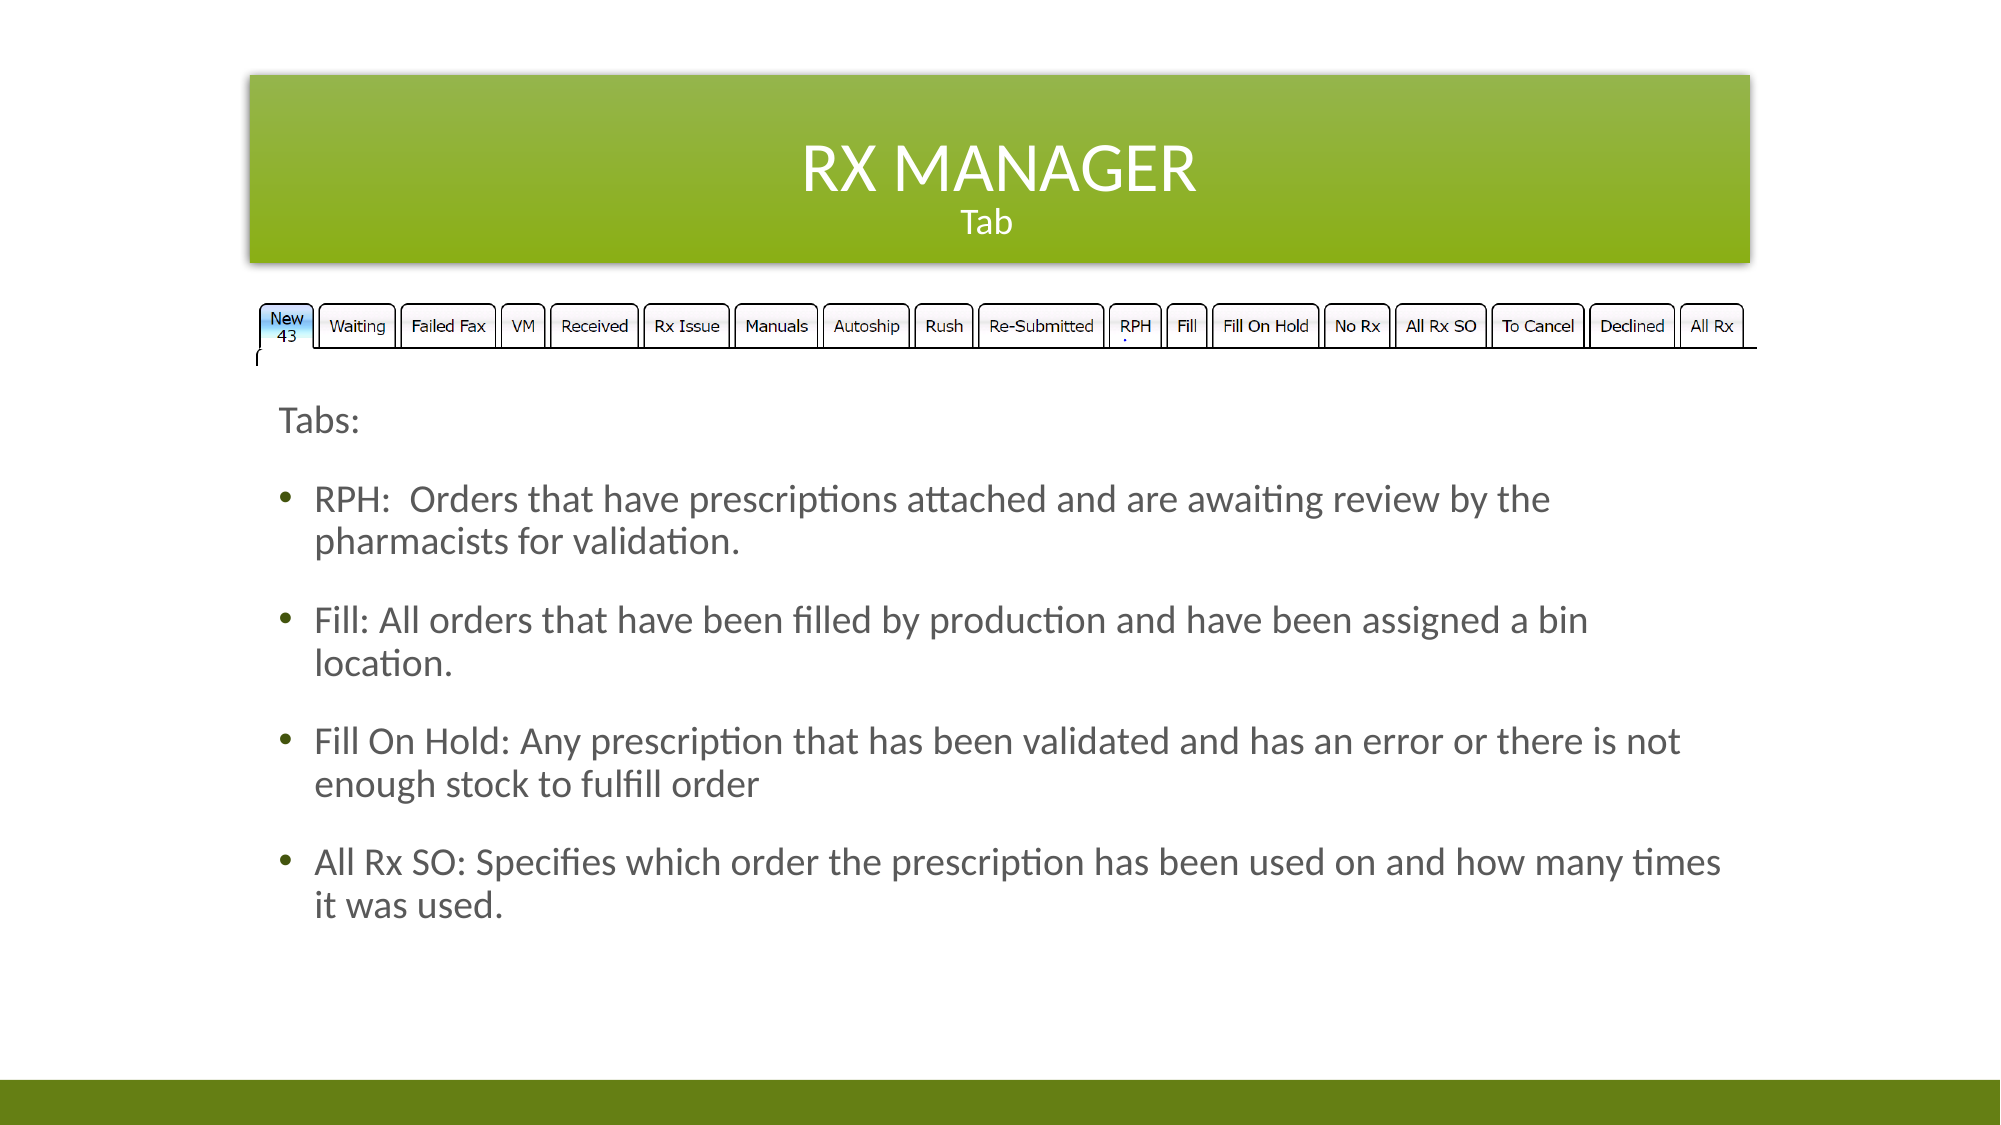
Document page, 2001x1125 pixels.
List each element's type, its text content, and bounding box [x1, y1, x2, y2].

picture [256, 299, 1757, 366]
list Tabs: RPH: Orders that have prescriptions attached and are awaiting review by the pharmacists for validation. Fill: All orders that have been filled by production and have been assigned a bin location. Fill On Hold: Any prescription that has been validated and has an error or there is not enough stock to fulfill order All Rx SO: Specifies which order the prescription has been used on and how many times it was used. [256, 392, 1758, 940]
text_box Tab [945, 190, 1422, 250]
title RX Manager [249, 75, 1750, 263]
